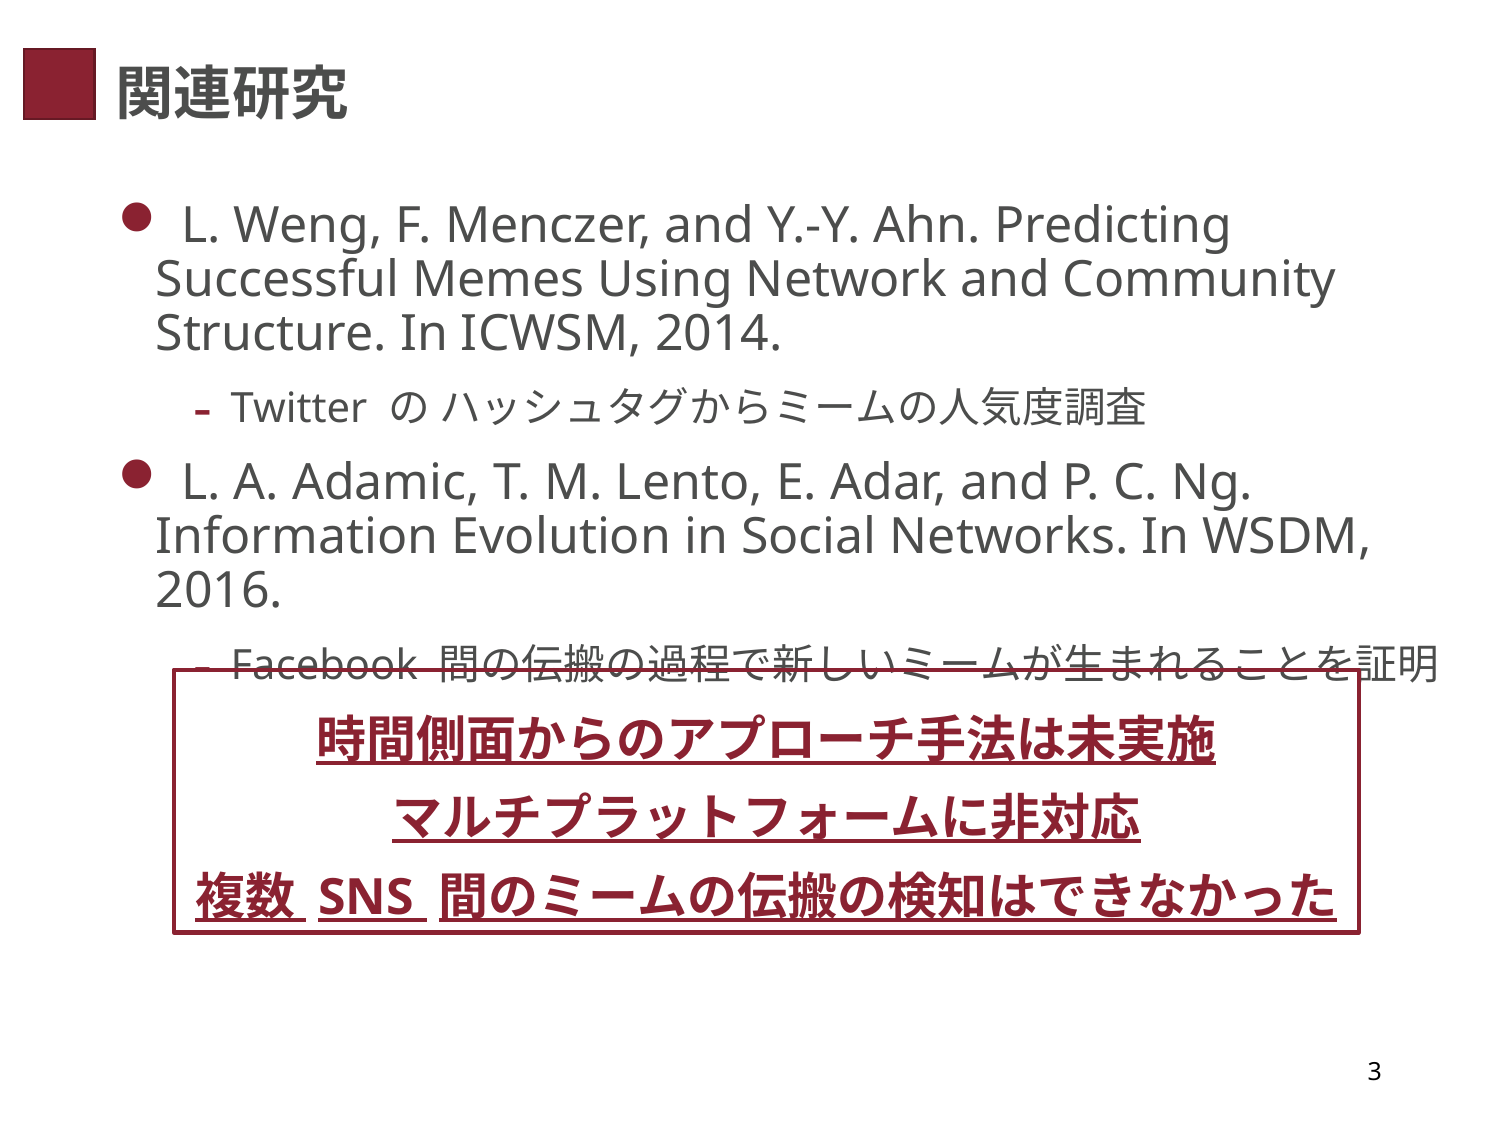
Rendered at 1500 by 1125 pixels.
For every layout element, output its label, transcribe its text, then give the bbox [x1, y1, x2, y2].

title 関連研究 [100, 23, 1400, 169]
text_box 時間側面からのアプローチ手法は未実施 マルチプラットフォームに非対応 複数 SNS 間のミームの伝搬の検知はできなかった [173, 669, 1359, 933]
slide_number 3 [1059, 1042, 1397, 1103]
list L. Weng, F. Menczer, and Y.-Y. Ahn. Predicting Successful Memes Using Network and Community Structure. In ICWSM, 2014. Twitter の ハッシュタグからミームの人気度調査 L. A. Adamic, T. M. Lento, E. Adar, and P. C. Ng. Information Evolution in Social Networks. In WSDM, 2016. Facebook 間の伝搬の過程で新しいミームが生まれることを証明 [103, 192, 1500, 1064]
